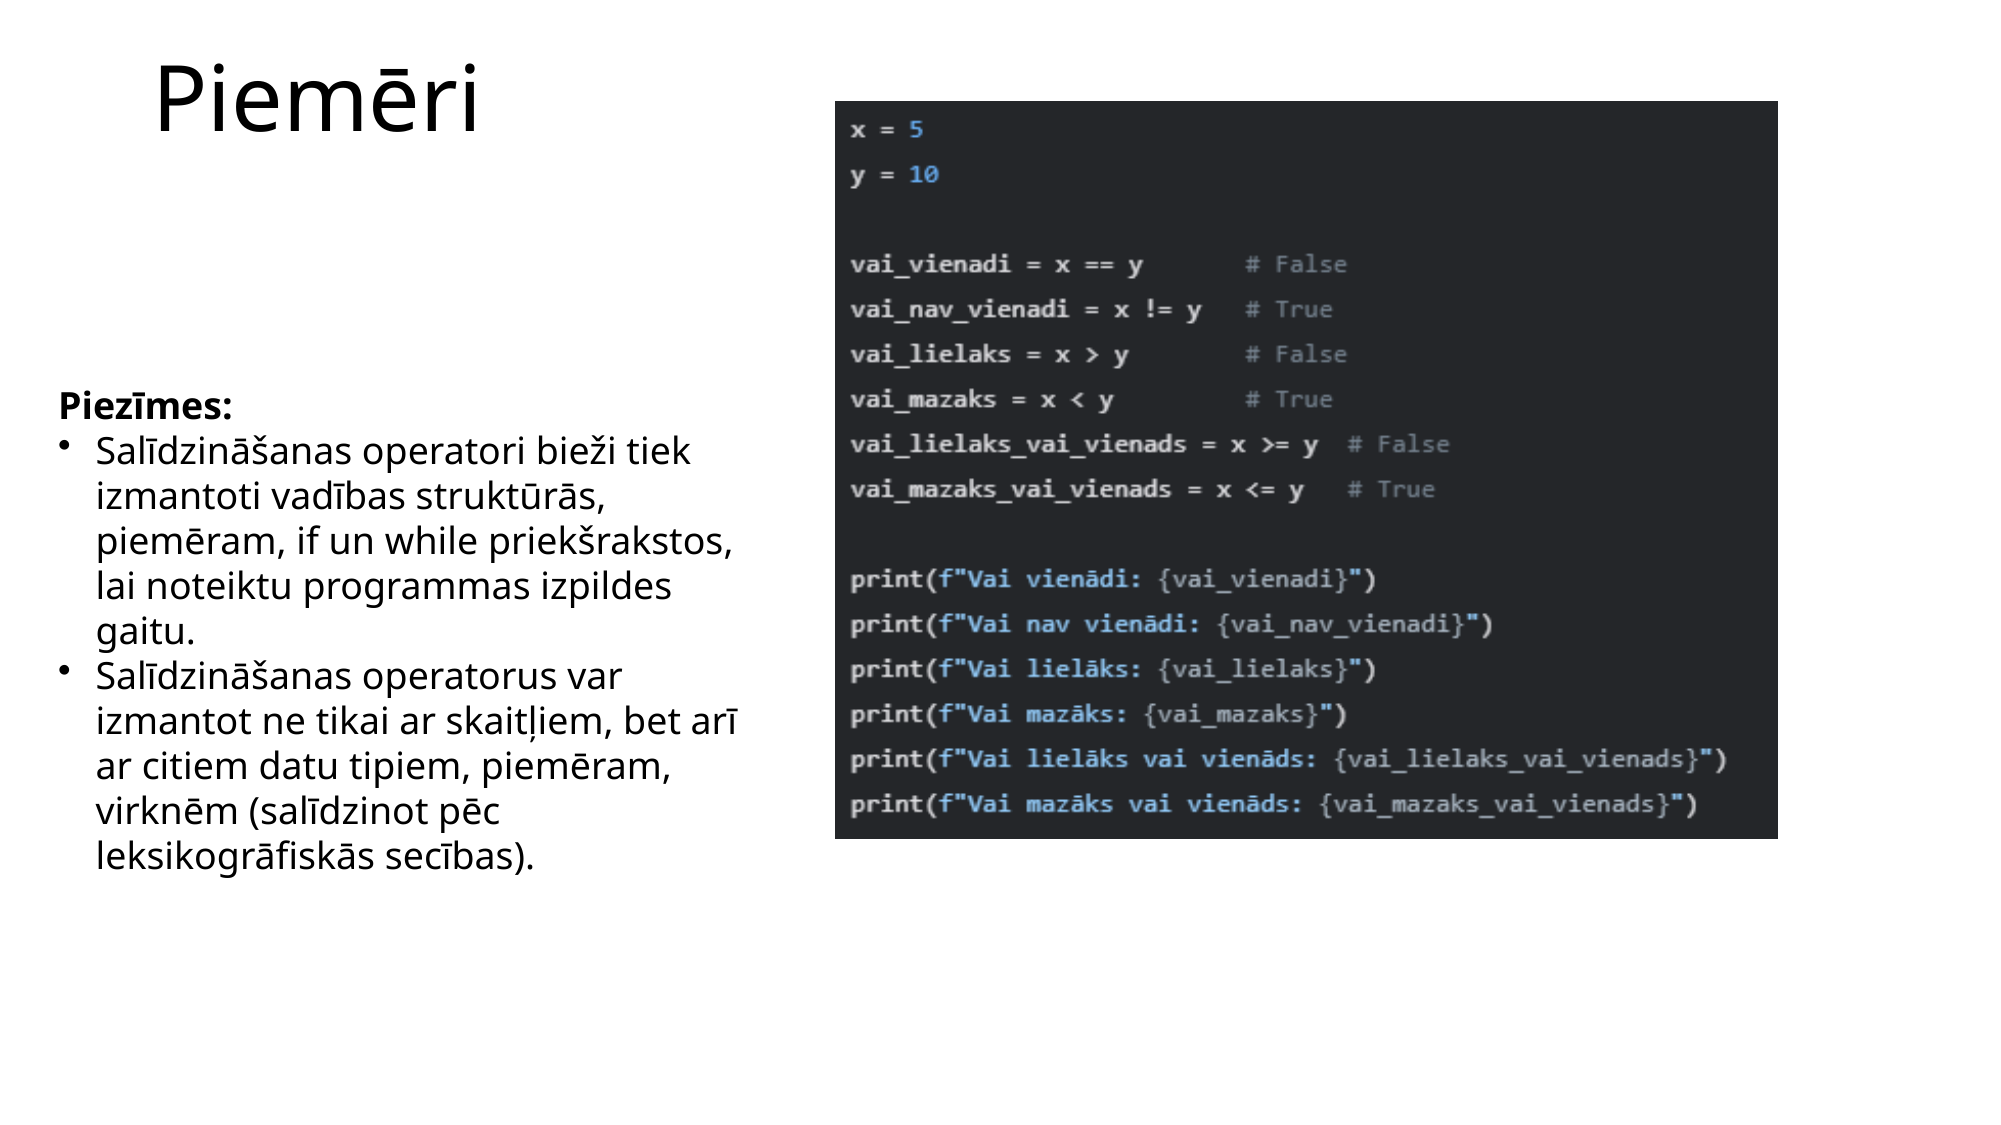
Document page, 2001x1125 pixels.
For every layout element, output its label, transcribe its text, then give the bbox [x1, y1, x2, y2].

title Piemēri [137, 28, 1863, 175]
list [835, 101, 1778, 839]
text_box Piezīmes: Salīdzināšanas operatori bieži tiek izmantoti vadības struktūrās, piemēram, if un while priekšrakstos, lai noteiktu programmas izpildes gaitu. Salīdzināšanas operatorus var izmantot ne tikai ar skaitļiem, bet arī ar citiem datu tipiem, piemēram, virknēm (salīdzinot pēc leksikogrāfiskās secības). [43, 374, 798, 885]
